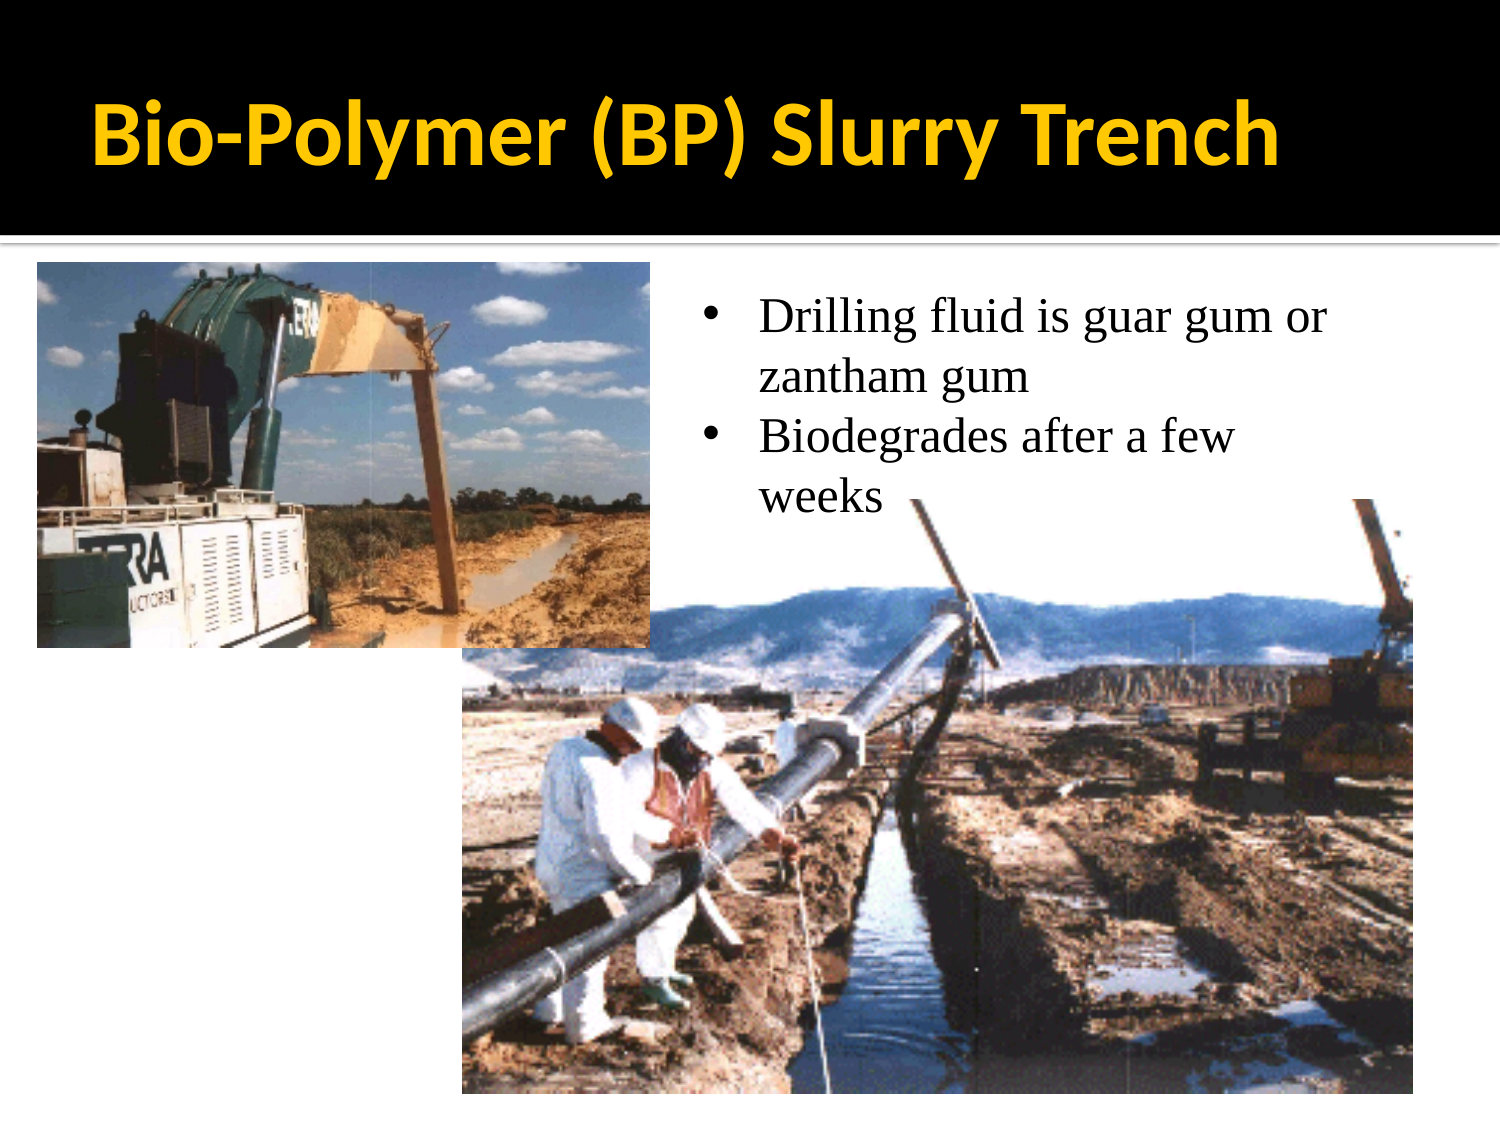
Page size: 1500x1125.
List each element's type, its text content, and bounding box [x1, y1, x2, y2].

picture [37, 262, 1413, 1094]
text_box Drilling fluid is guar gum or zantham gum Biodegrades after a few weeks [687, 274, 1388, 498]
title Bio-Polymer (BP) Slurry Trench [75, 24, 1425, 231]
